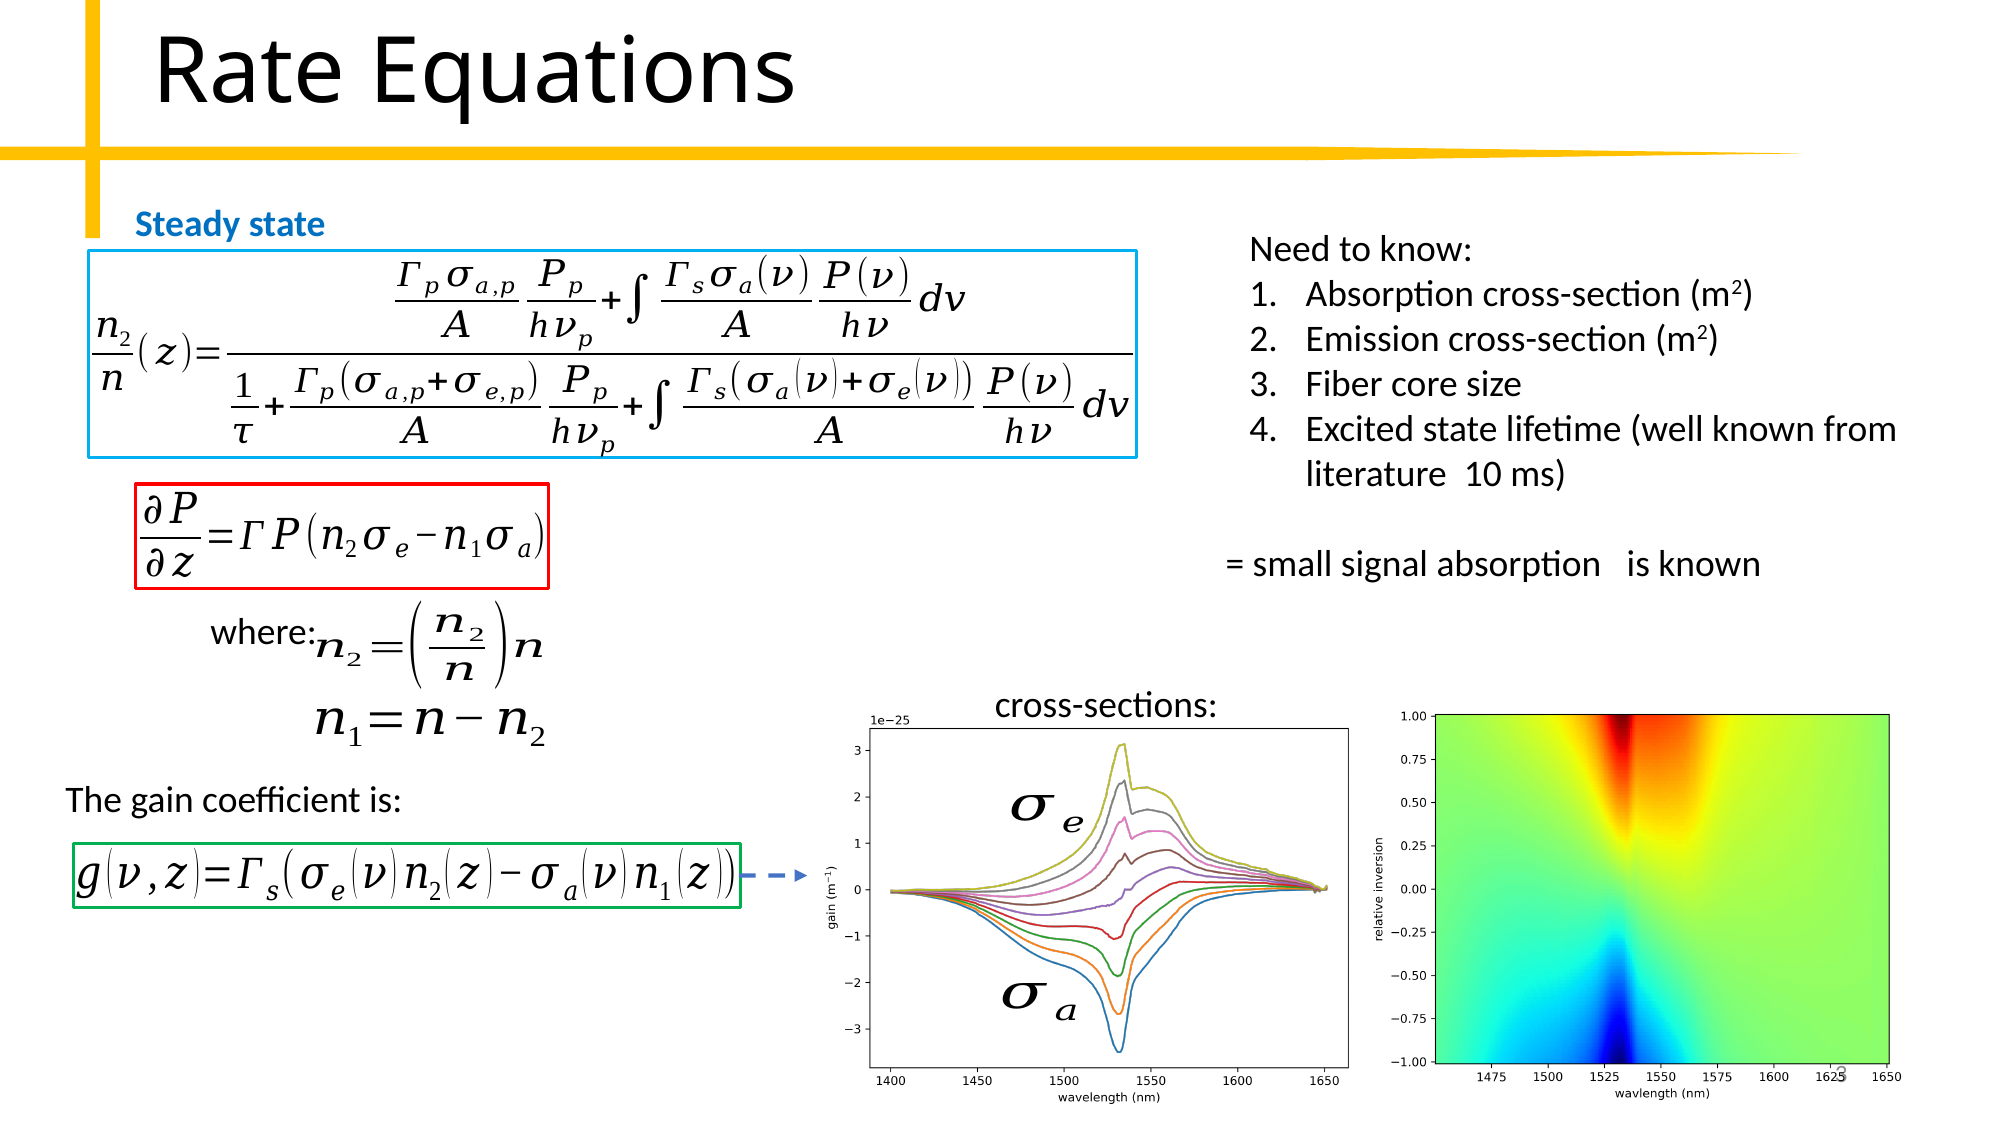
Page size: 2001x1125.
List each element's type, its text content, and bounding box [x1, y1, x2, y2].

text_box where: [195, 599, 332, 659]
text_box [807, 672, 1361, 1118]
title Rate Equations [137, 0, 1863, 147]
text_box Steady state [120, 191, 341, 251]
text_box The gain coefficient is: [50, 768, 418, 828]
picture [1361, 698, 1915, 1114]
